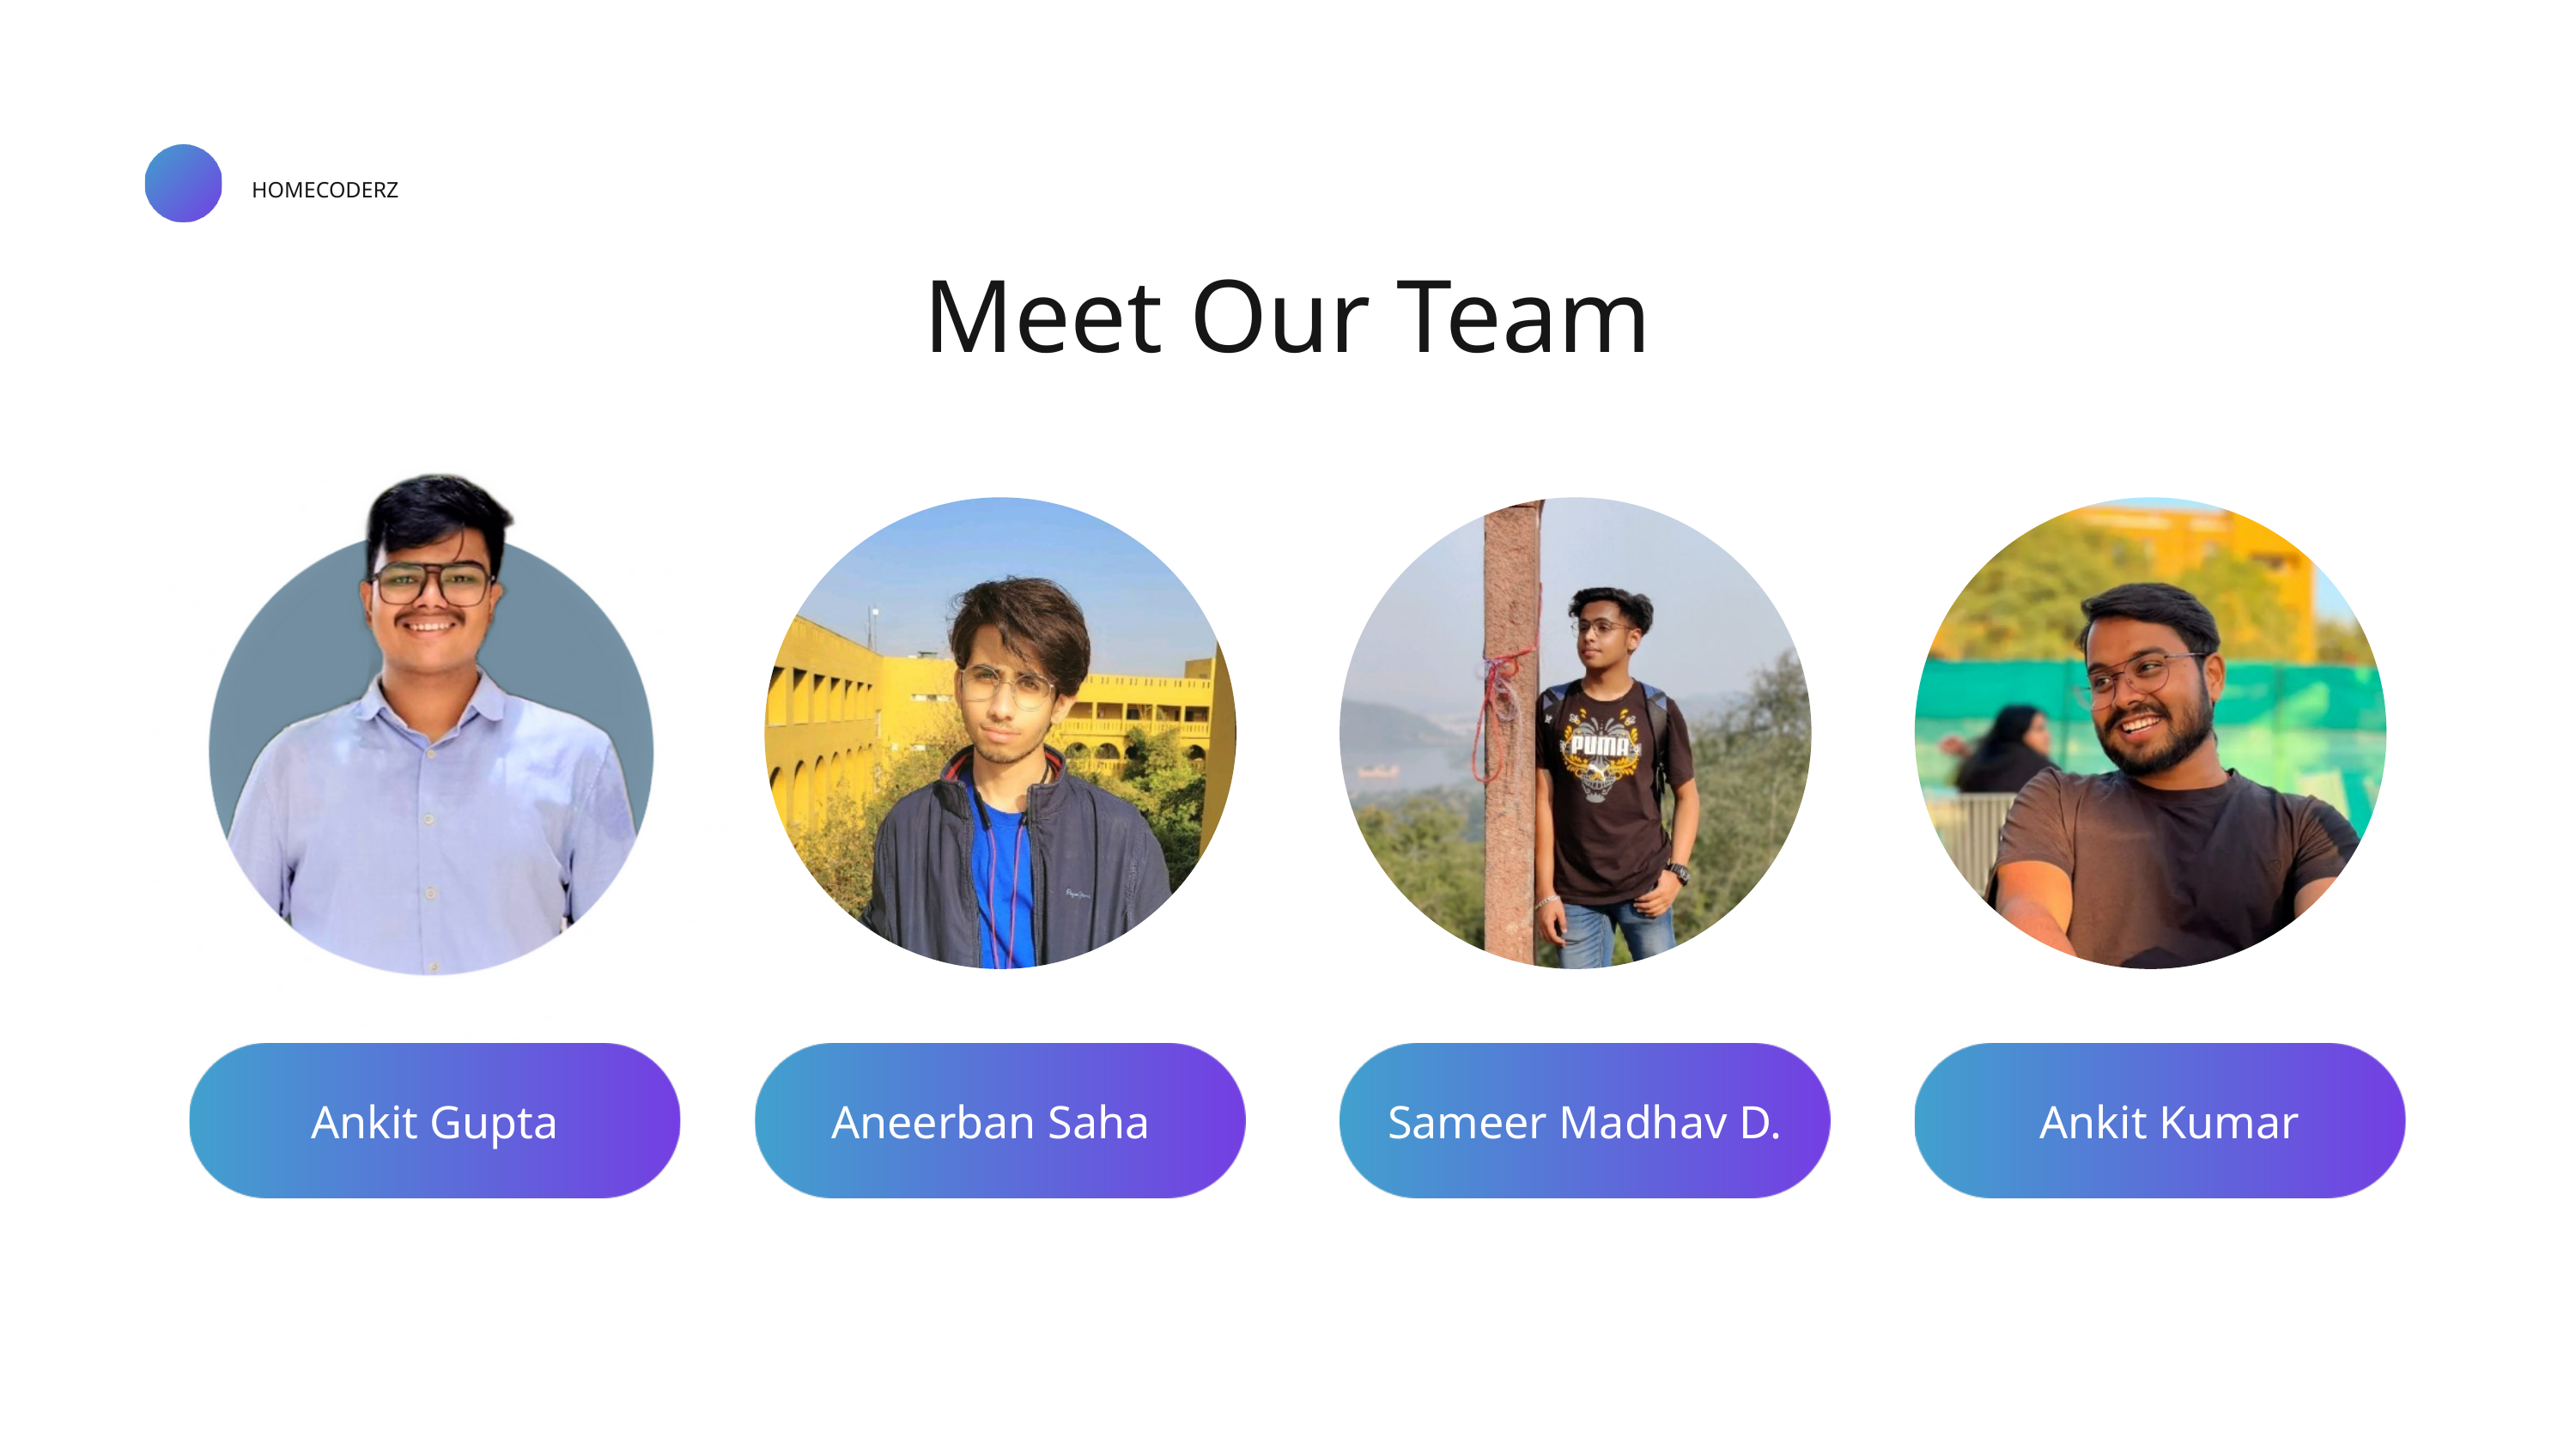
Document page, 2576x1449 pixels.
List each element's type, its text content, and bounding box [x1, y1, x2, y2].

text_box [144, 144, 222, 222]
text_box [1914, 497, 2387, 970]
text_box [755, 1043, 1246, 1198]
text_box [1340, 1043, 1831, 1084]
text_box Aneerban Saha [745, 1084, 1236, 1148]
text_box [1914, 1043, 2406, 1198]
text_box Meet Our Team [501, 252, 2075, 373]
text_box [189, 1148, 681, 1198]
text_box HOMECODERZ [252, 172, 497, 203]
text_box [1339, 497, 1812, 970]
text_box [118, 440, 745, 1065]
text_box [1340, 1148, 1831, 1198]
text_box Sameer Madhav D. [1340, 1084, 1831, 1148]
text_box Ankit Kumar [1924, 1084, 2415, 1148]
text_box [189, 1072, 681, 1084]
text_box Ankit Gupta [189, 1084, 681, 1148]
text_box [764, 497, 1237, 970]
